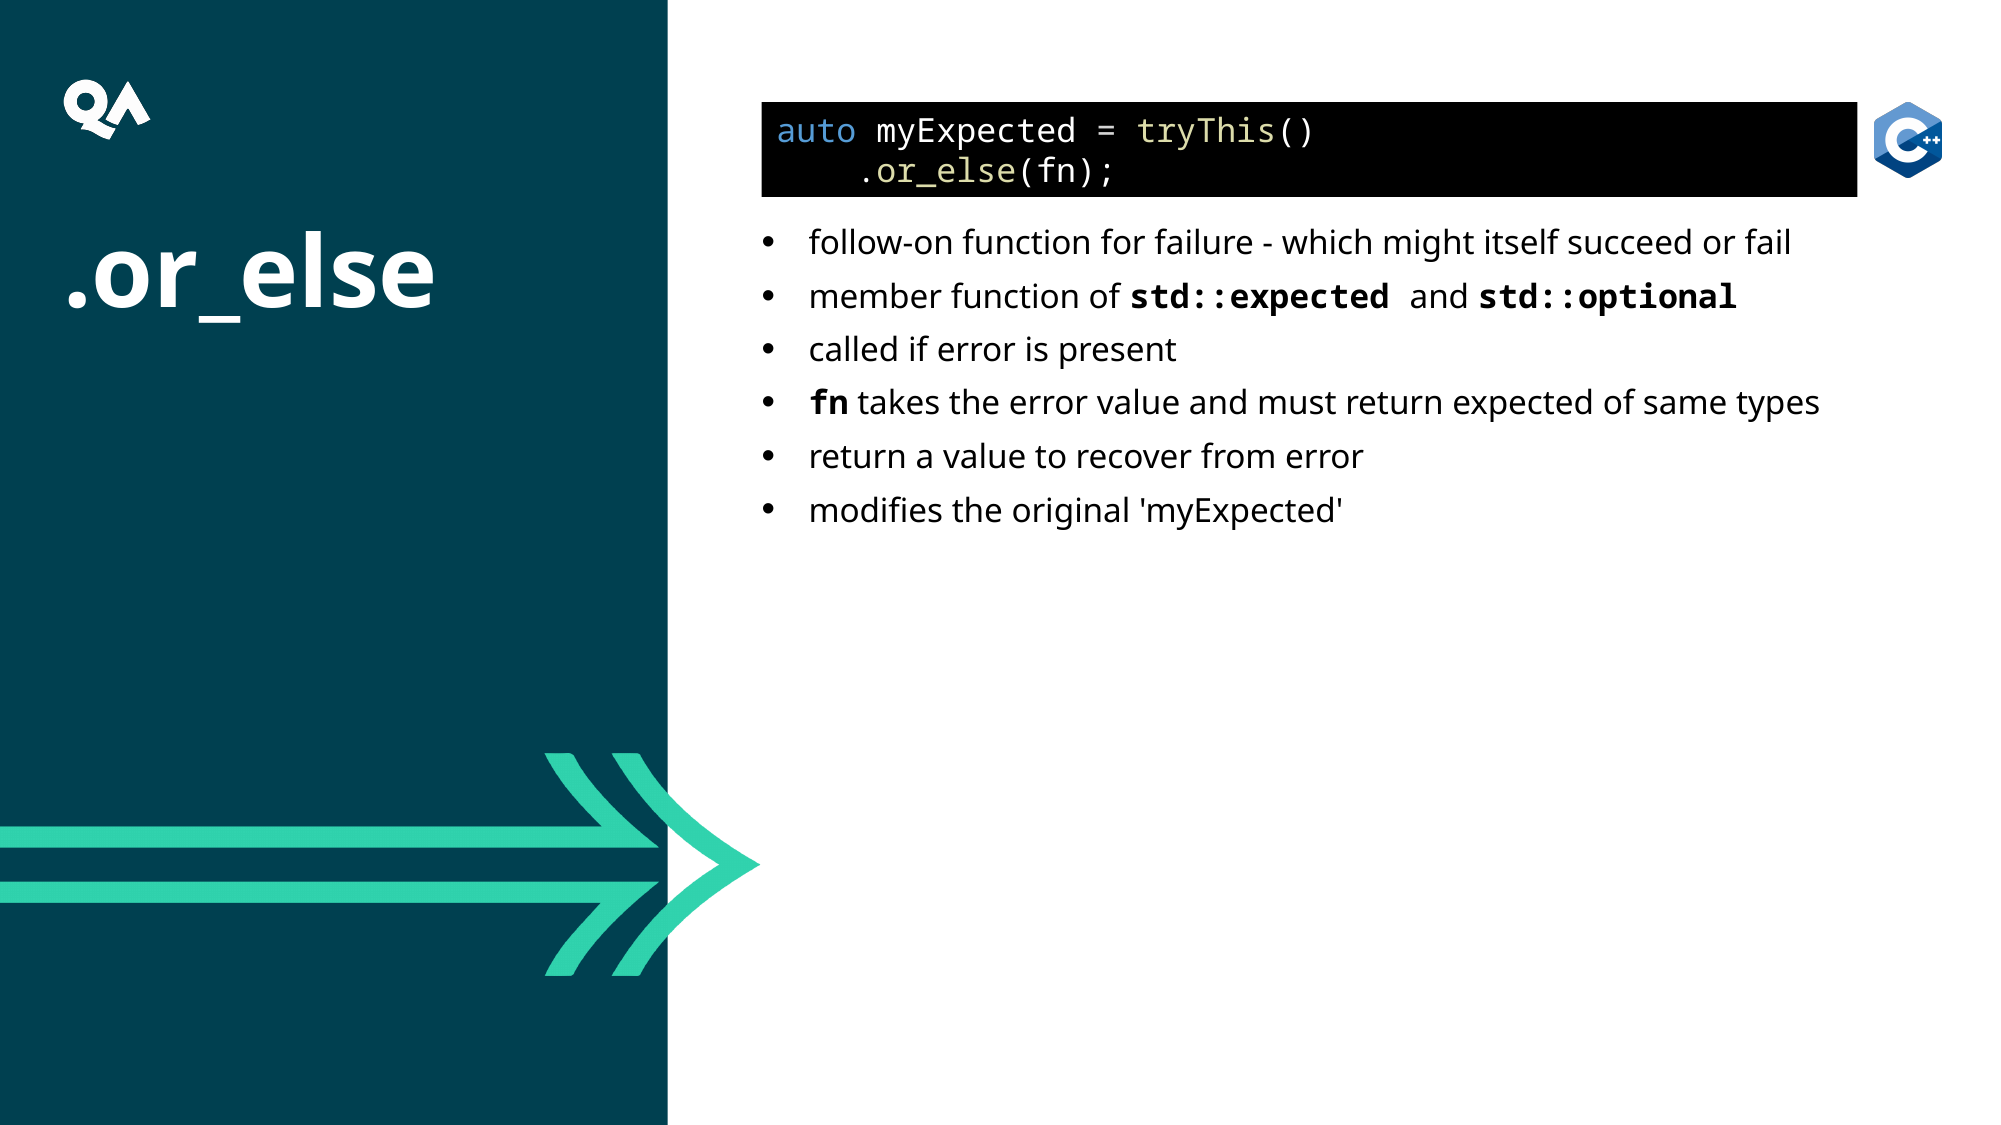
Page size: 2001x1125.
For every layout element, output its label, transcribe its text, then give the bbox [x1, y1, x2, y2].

picture [107, 83, 149, 124]
list follow-on function for failure - which might itself succeed or fail member function of std::expected and std::optional called if error is present fn takes the error value and must return expected of same types return a value to recover from error modifies the original 'myExpected' [761, 221, 1915, 894]
picture [0, 754, 657, 847]
picture [613, 727, 775, 995]
list .or_else [63, 221, 628, 673]
picture [1874, 102, 1942, 178]
text_box auto myExpected = tryThis() .or_else(fn); [761, 102, 1858, 197]
picture [64, 80, 114, 139]
picture [0, 882, 657, 975]
